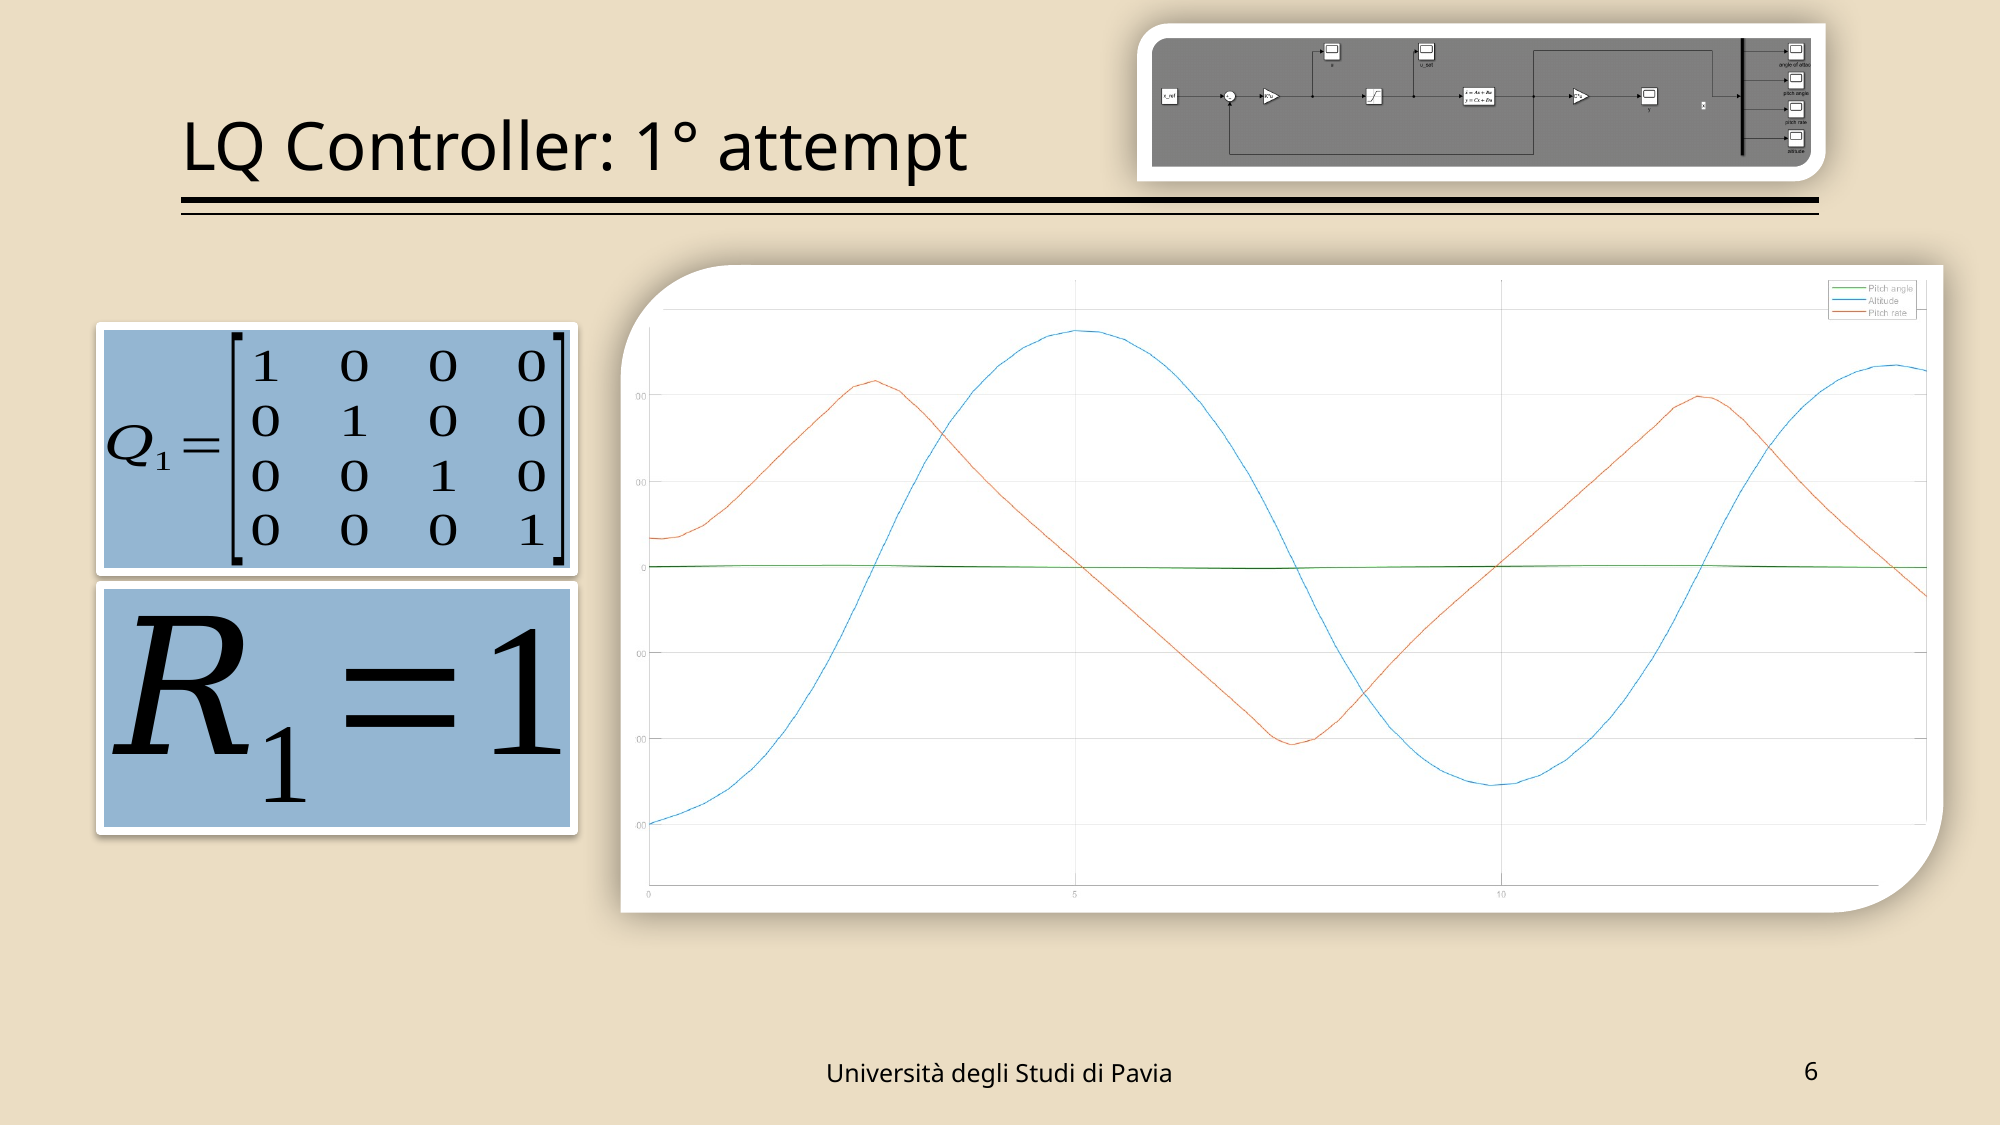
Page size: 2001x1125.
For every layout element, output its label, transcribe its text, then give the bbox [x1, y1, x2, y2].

picture [1144, 30, 1819, 175]
picture [627, 272, 1937, 906]
slide_number 6 [1518, 1042, 1819, 1103]
title LQ Controller: 1° attempt [181, 12, 1132, 193]
footer Università degli Studi di Pavia [481, 1042, 1518, 1103]
